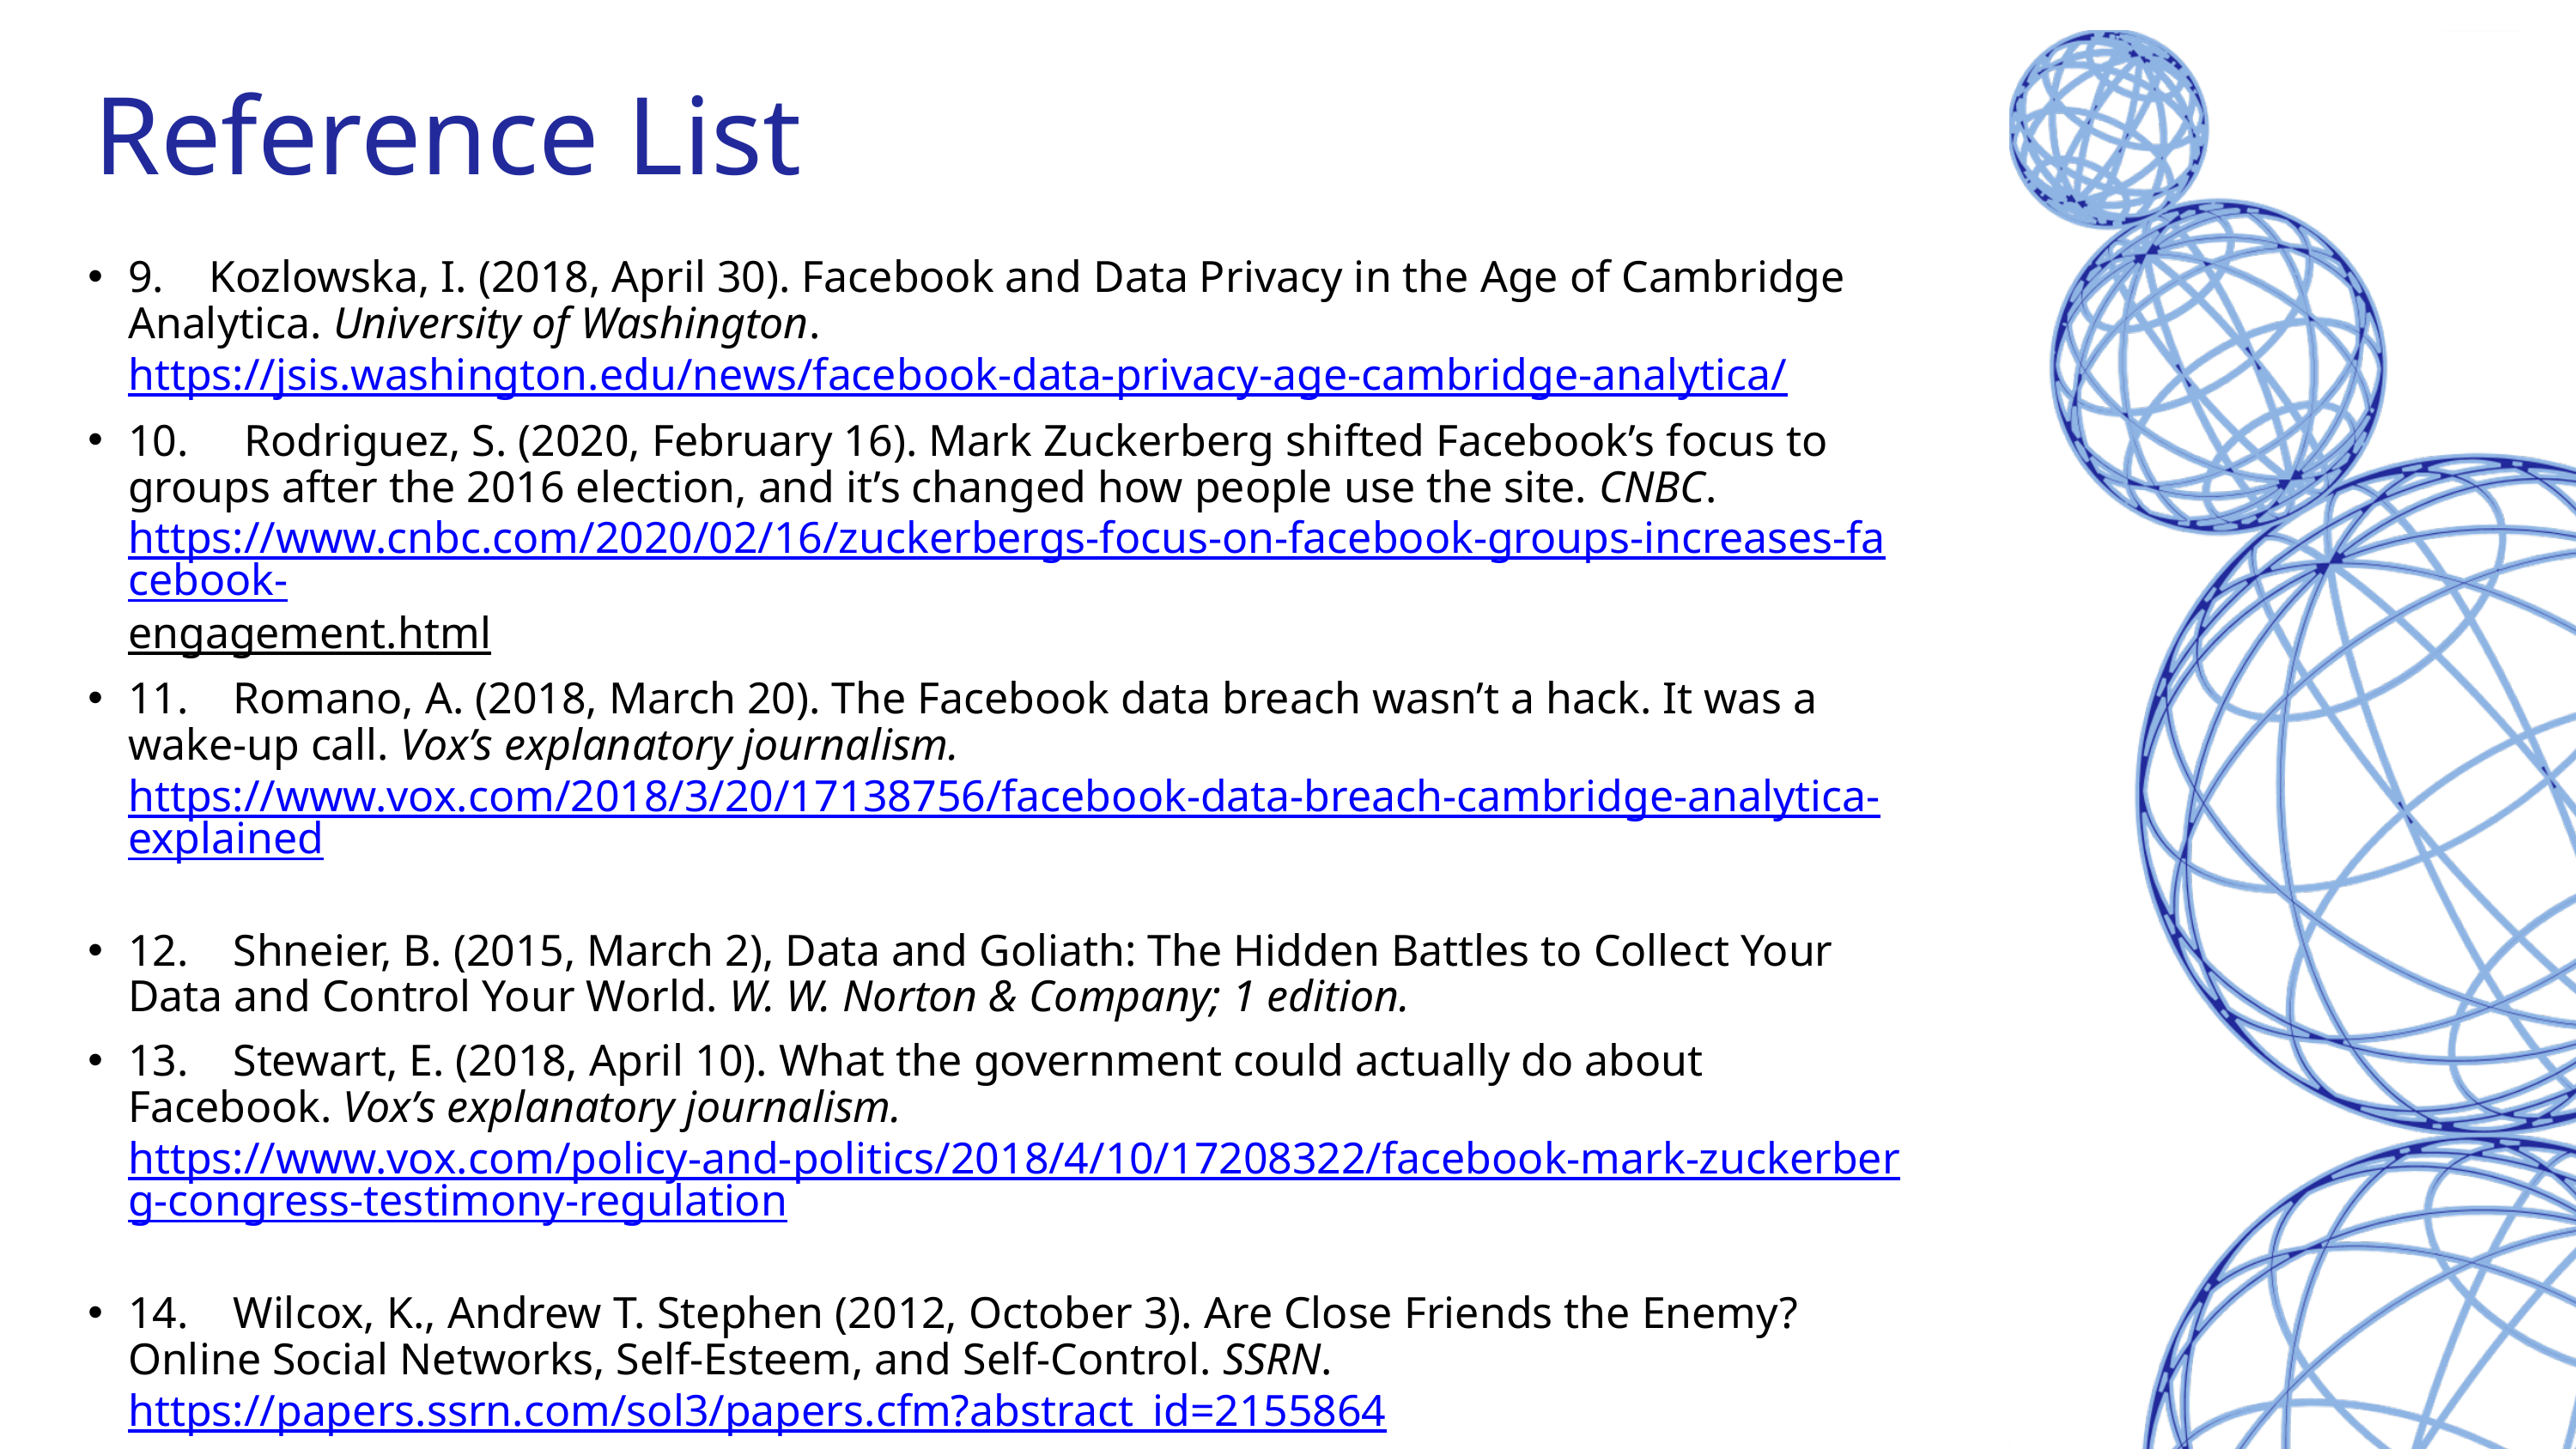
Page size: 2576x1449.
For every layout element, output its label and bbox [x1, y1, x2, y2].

picture [2009, 30, 2576, 1449]
text_box [88, 67, 1901, 1449]
